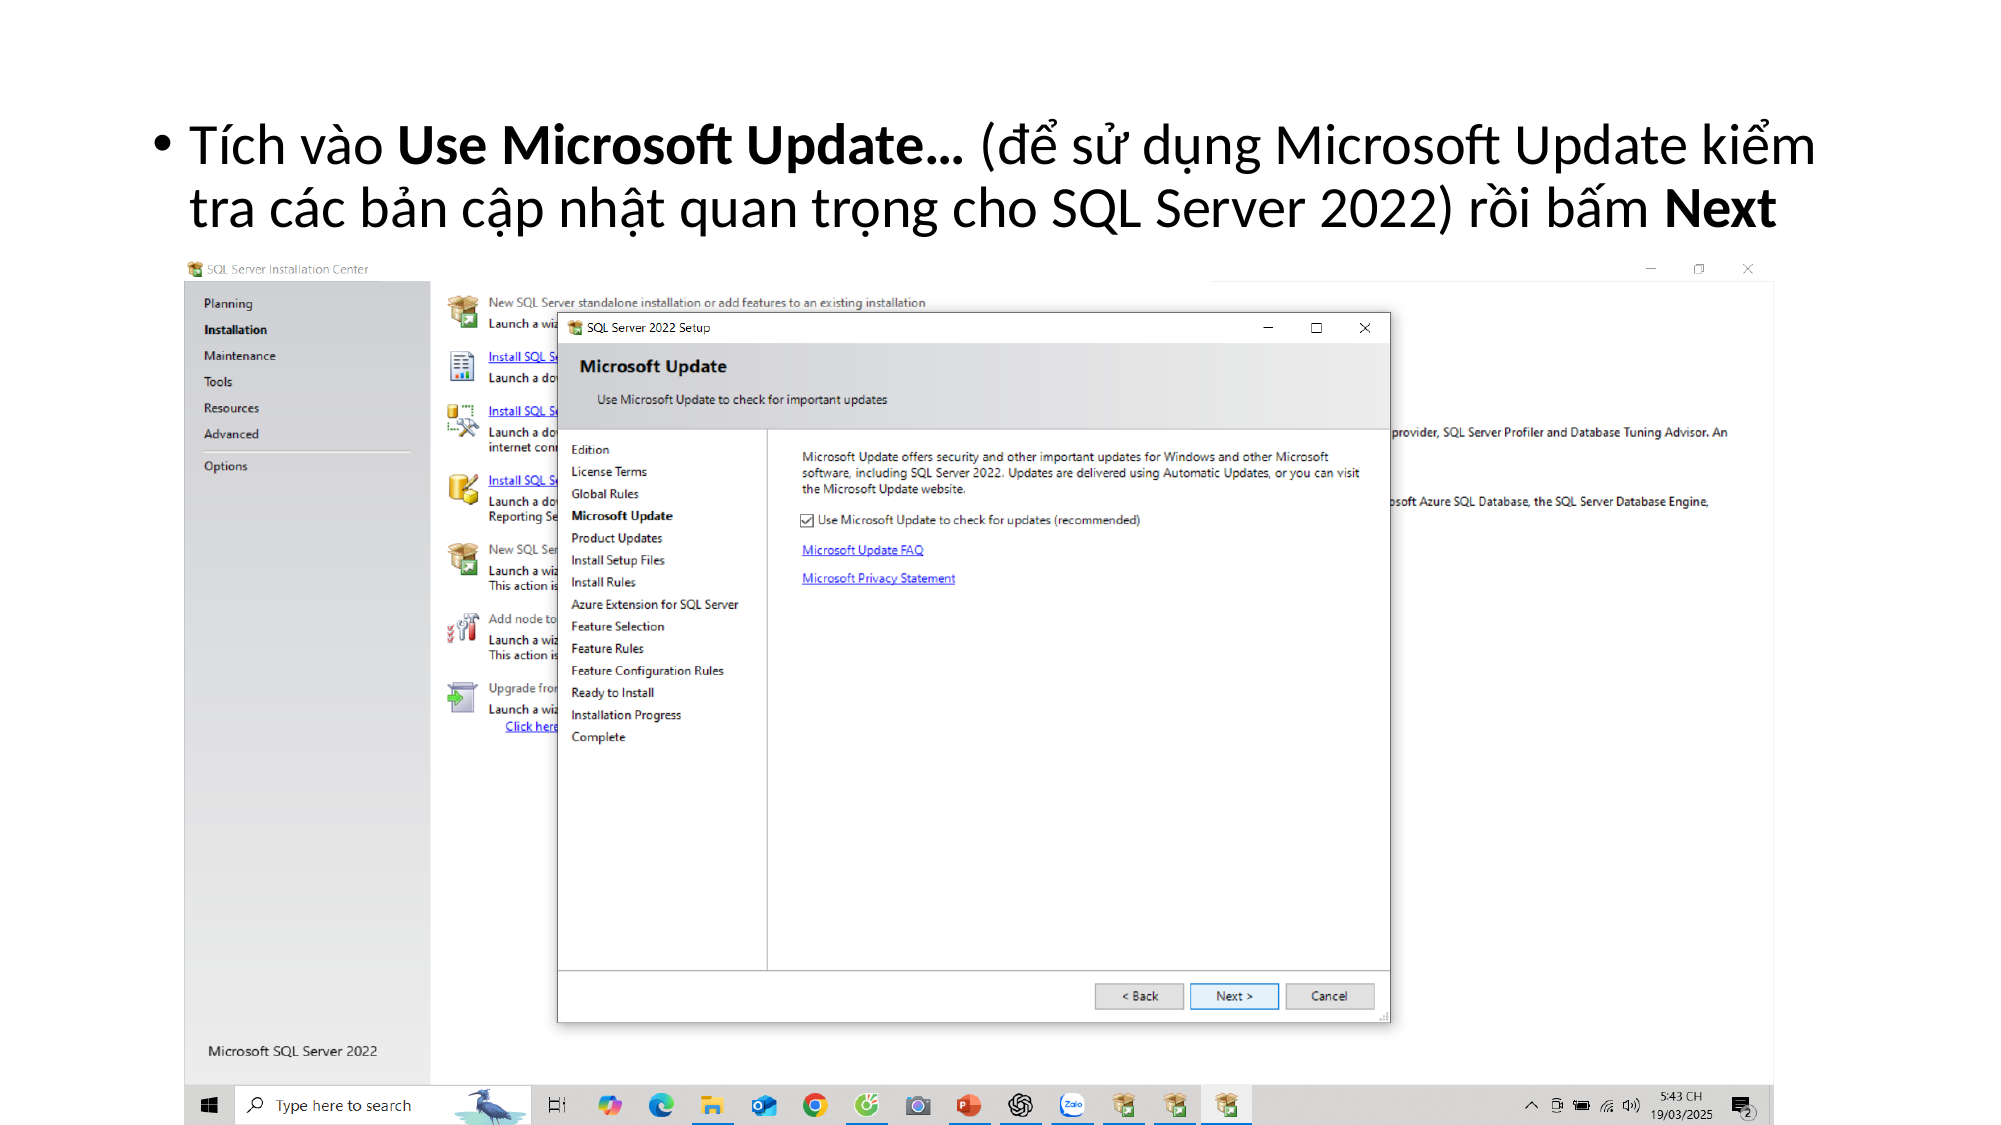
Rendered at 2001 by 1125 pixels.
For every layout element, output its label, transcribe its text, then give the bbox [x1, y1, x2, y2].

picture [184, 257, 1774, 1125]
list Tích vào Use Microsoft Update… (để sử dụng Microsoft Update kiểm tra các bản cập nhật quan trọng cho SQL Server 2022) rồi bấm Next [137, 106, 1863, 1014]
